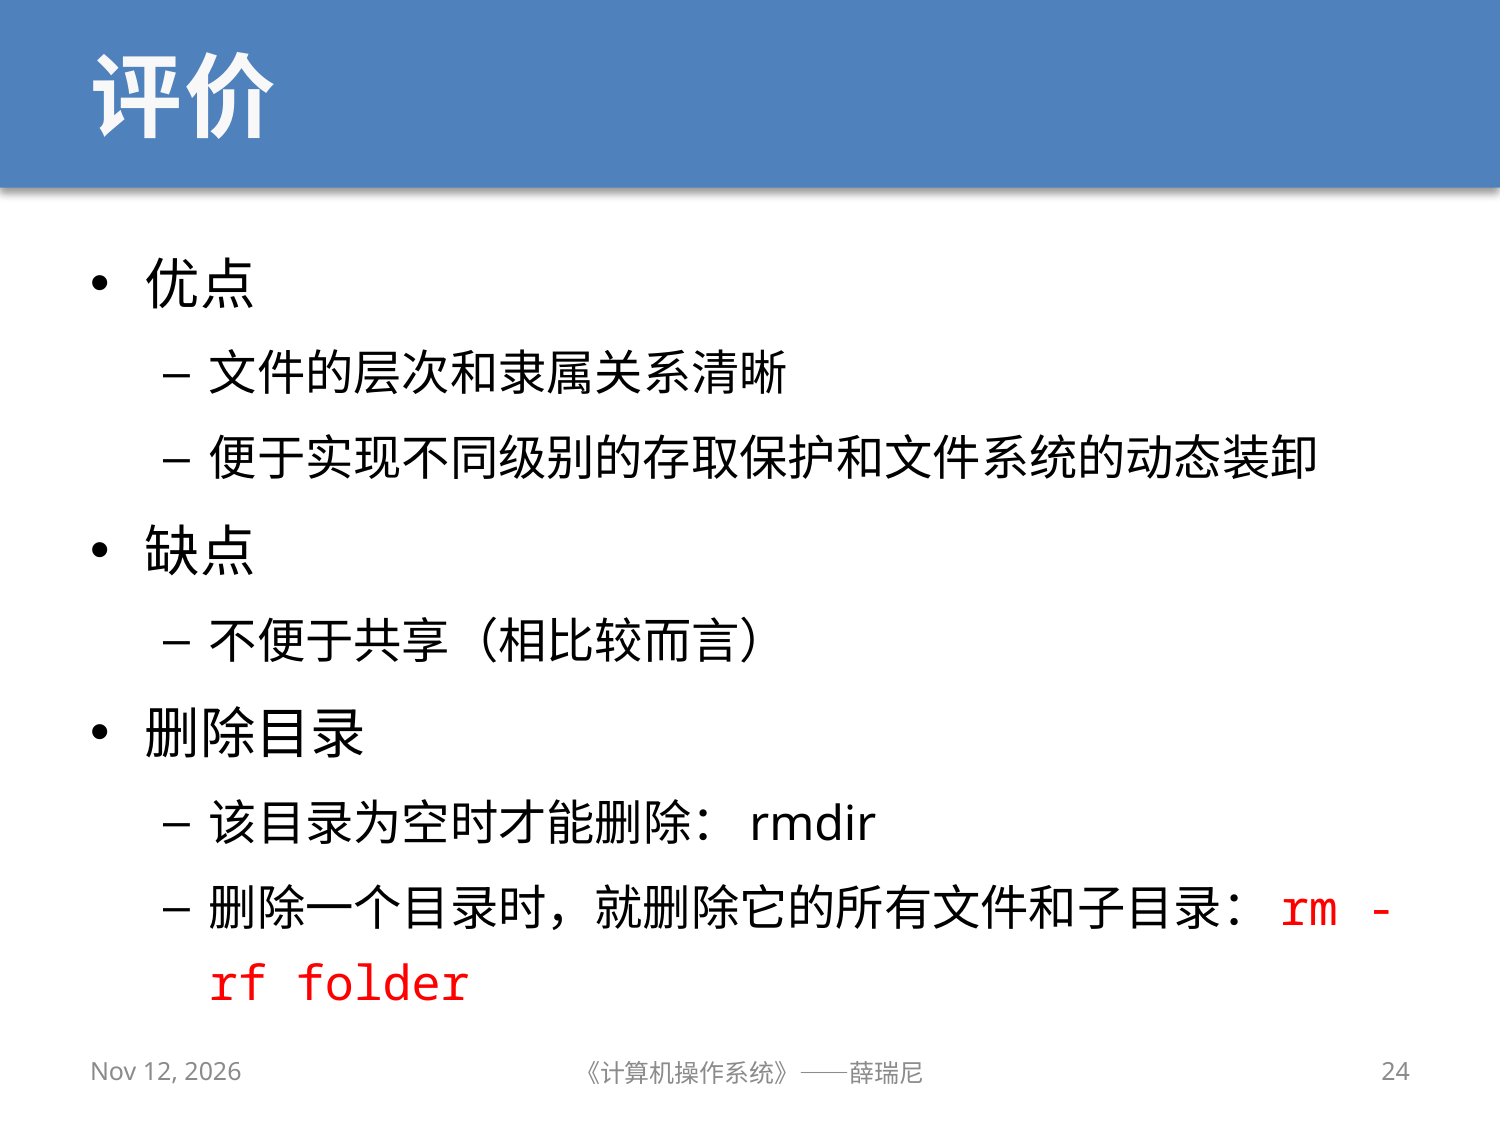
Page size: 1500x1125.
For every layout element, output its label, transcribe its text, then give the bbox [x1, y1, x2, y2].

footer 《计算机操作系统》——薛瑞尼 [512, 1042, 988, 1103]
slide_number 24 [1074, 1042, 1425, 1103]
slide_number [75, 1042, 425, 1103]
title 评价 [75, 0, 1425, 188]
list 优点 文件的层次和隶属关系清晰 便于实现不同级别的存取保护和文件系统的动态装卸 缺点 不便于共享（相比较而言） 删除目录 该目录为空时才能删除：rmdir 删除一个目录时，就删除它的所有文件和子目录：rm -rf folder [75, 221, 1425, 1021]
